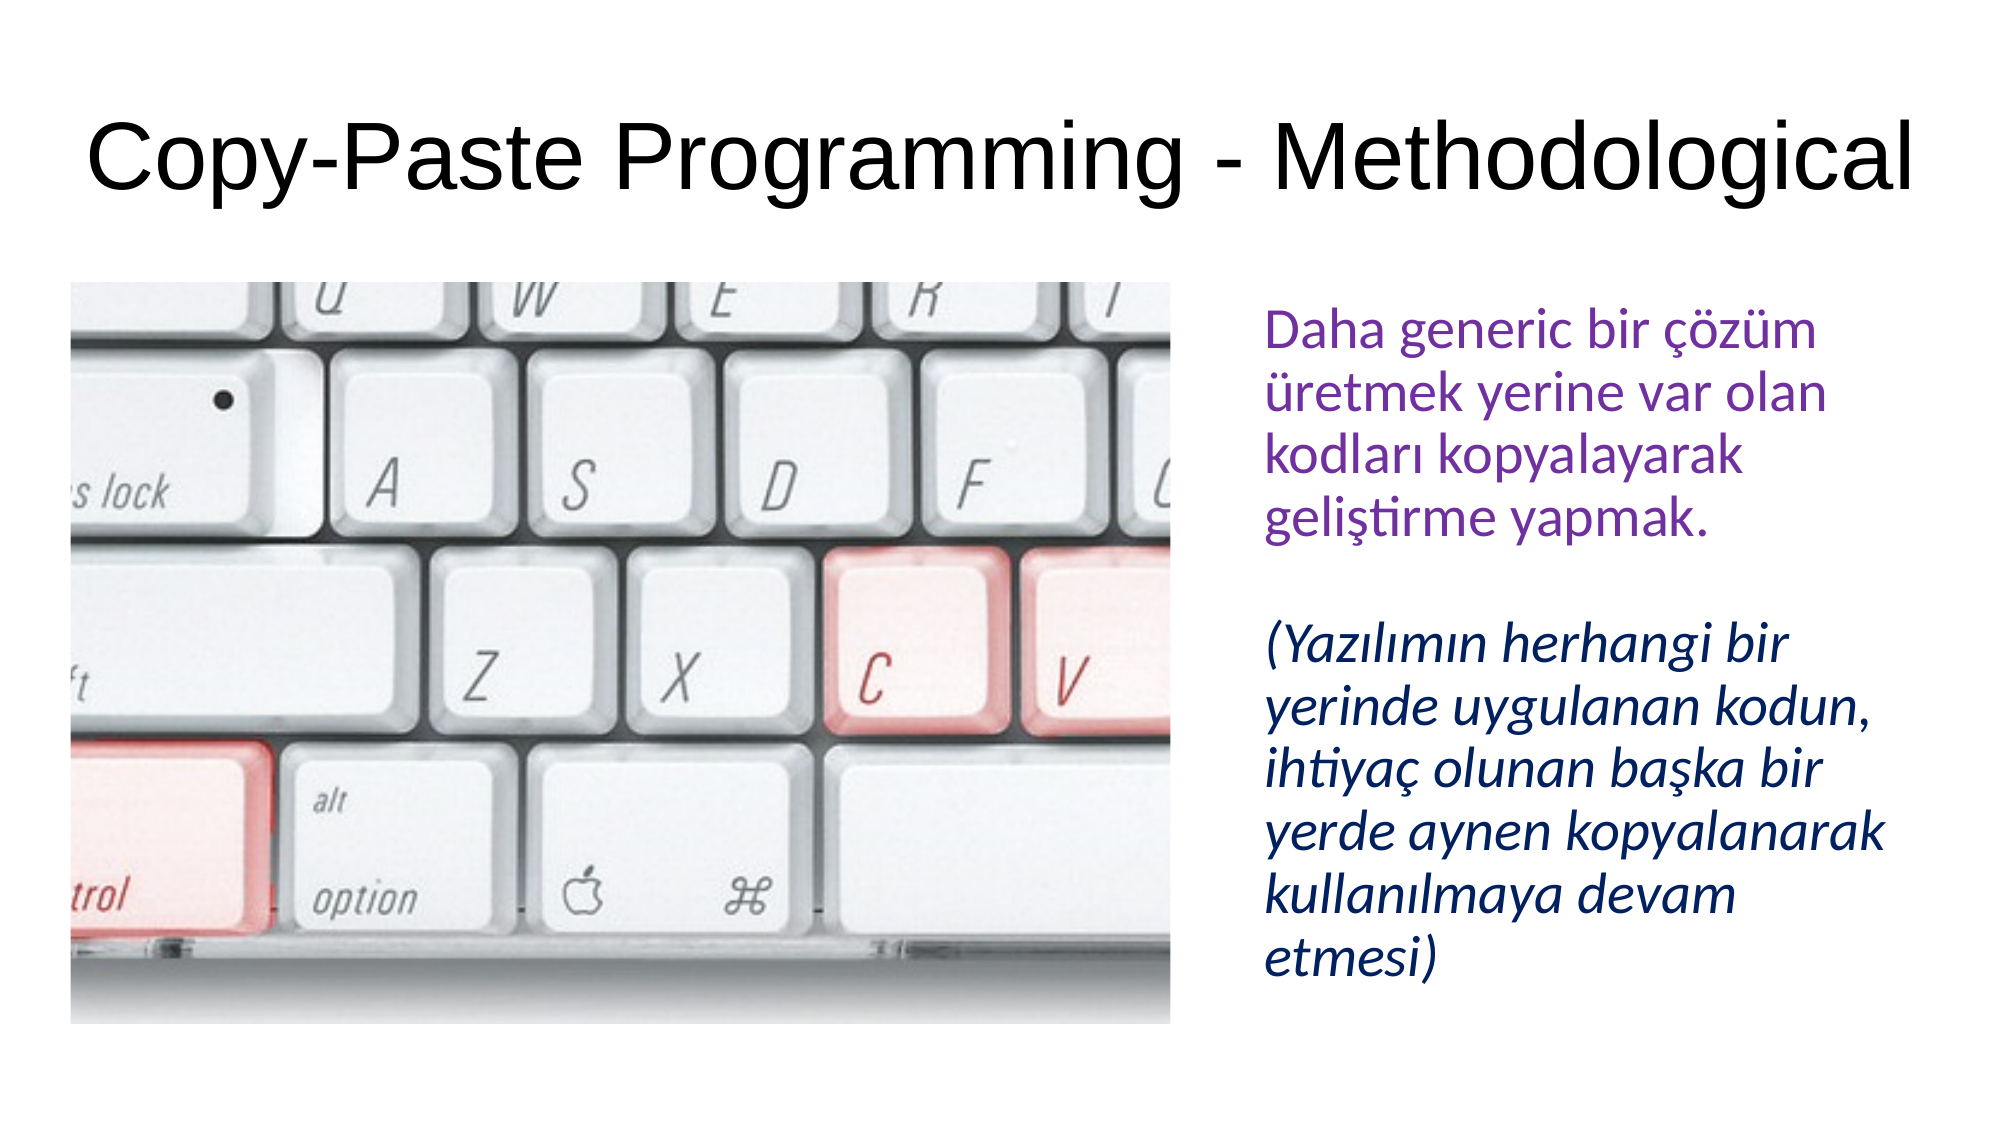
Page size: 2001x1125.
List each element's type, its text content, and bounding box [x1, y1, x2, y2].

title Copy-Paste Programming - Methodological [70, 67, 1971, 249]
text_box Daha generic bir çözüm üretmek yerine var olan kodları kopyalayarak geliştirme yapmak. (Yazılımın herhangi bir yerinde uygulanan kodun, ihtiyaç olunan başka bir yerde aynen kopyalanarak kullanılmaya devam etmesi) [1249, 262, 1938, 1024]
picture [70, 282, 1171, 1025]
